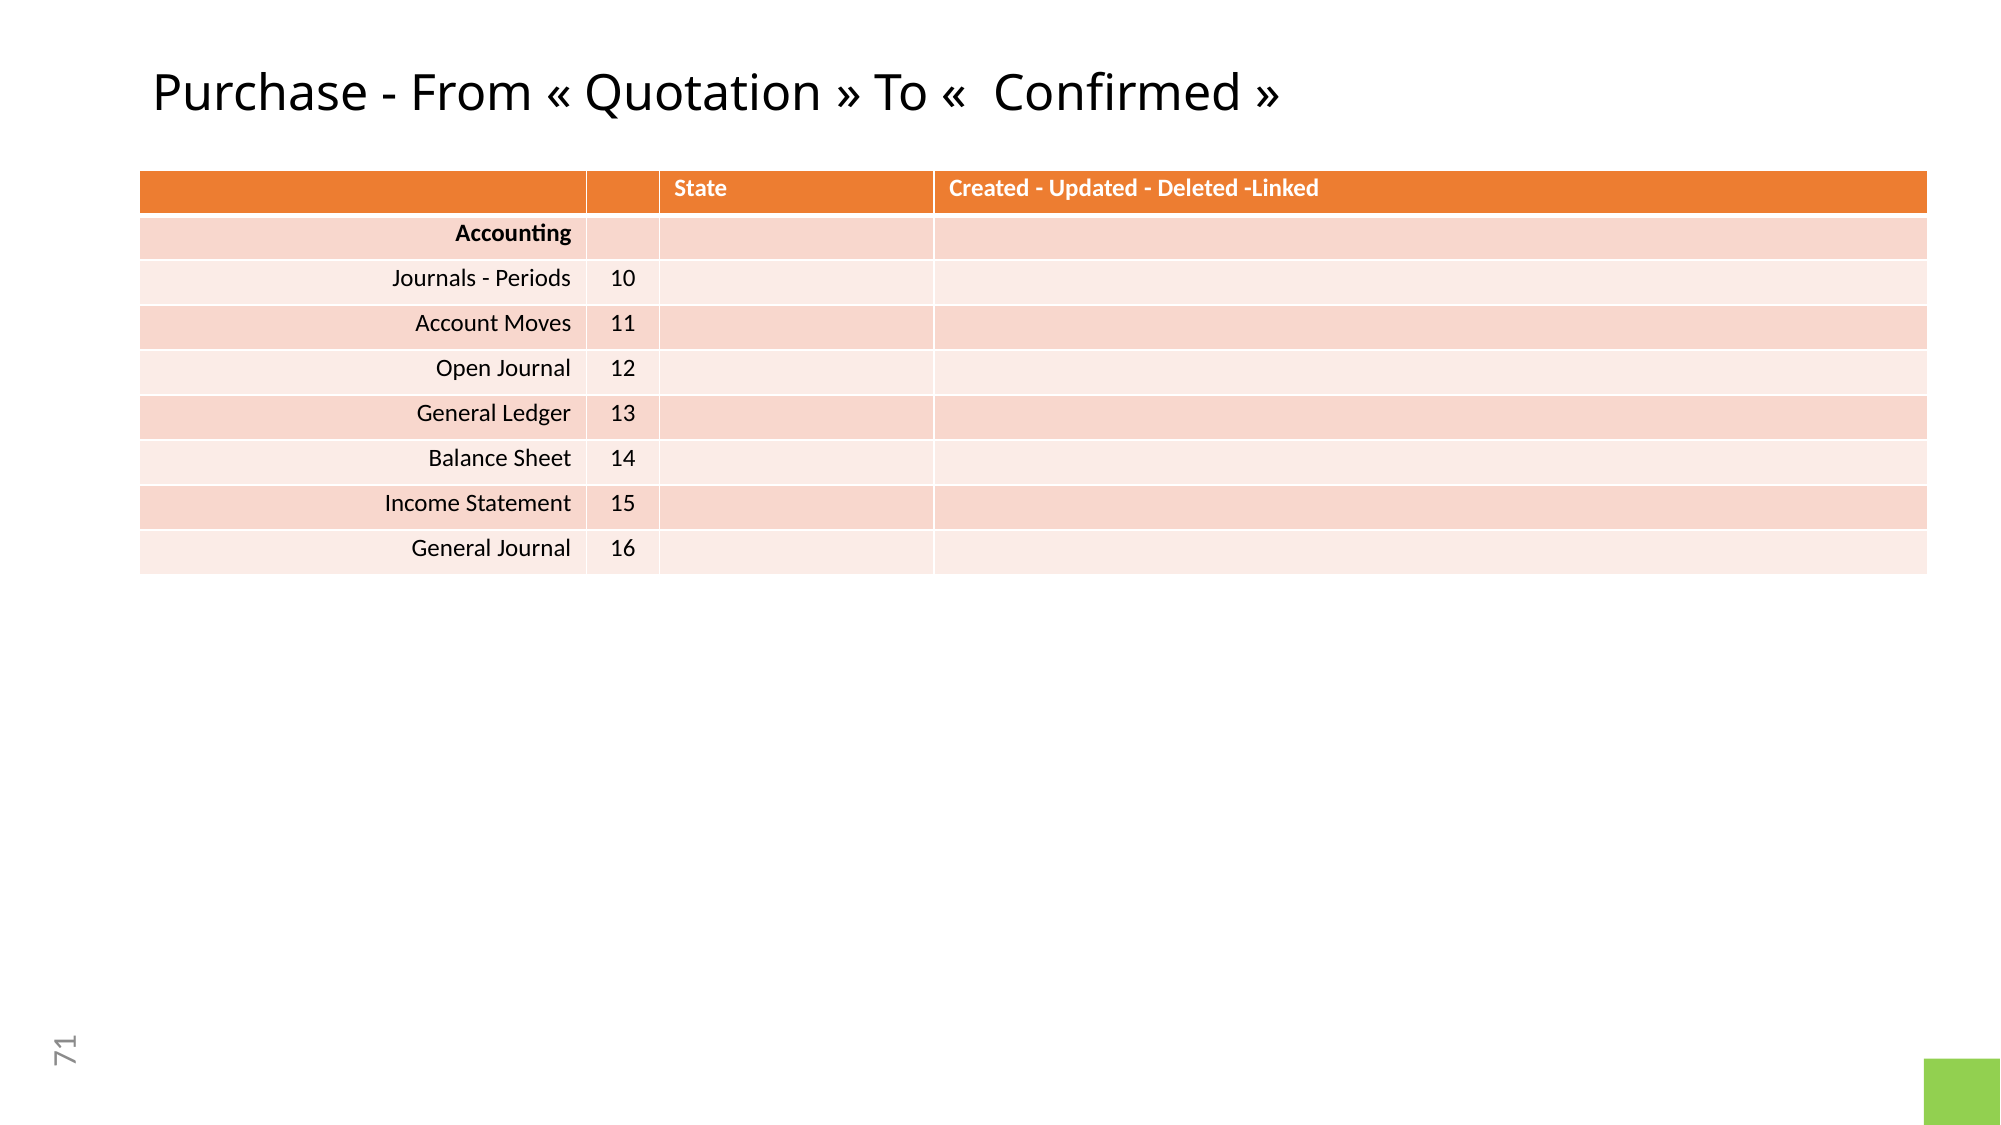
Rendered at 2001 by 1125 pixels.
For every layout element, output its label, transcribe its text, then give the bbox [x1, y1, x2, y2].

table_header Created - Updated - Deleted -Linked [935, 171, 1927, 213]
table_cell 11 [587, 306, 659, 349]
table_cell [935, 486, 1927, 529]
table_cell Journals - Periods [140, 261, 586, 304]
table_cell [935, 351, 1927, 394]
table_cell Balance Sheet [140, 441, 586, 484]
table_cell Account Moves [140, 306, 586, 349]
table_header [587, 171, 659, 213]
table_header State [660, 171, 933, 213]
table_header [140, 171, 586, 213]
table_cell [935, 218, 1927, 259]
table_cell [660, 306, 933, 349]
table_cell Income Statement [140, 486, 586, 529]
table_cell [660, 486, 933, 529]
table_cell [660, 261, 933, 304]
table_cell [935, 261, 1927, 304]
table_cell [935, 306, 1927, 349]
title Purchase - From « Quotation » To « Confirmed » [137, 59, 1863, 136]
table_cell [660, 441, 933, 484]
table_cell Open Journal [140, 351, 586, 394]
table_cell General Journal [140, 531, 586, 574]
table_cell [660, 531, 933, 574]
table_cell Accounting [140, 218, 586, 259]
table_cell [587, 218, 659, 259]
table_cell 16 [587, 531, 659, 574]
slide_number 71 [32, 995, 93, 1108]
table_cell [660, 351, 933, 394]
text_box [1923, 1058, 2000, 1125]
table_cell 10 [587, 261, 659, 304]
table_cell [935, 441, 1927, 484]
table_cell [935, 396, 1927, 439]
table_cell [660, 396, 933, 439]
table_cell [660, 218, 933, 259]
table_cell 13 [587, 396, 659, 439]
table_cell General Ledger [140, 396, 586, 439]
table_cell 15 [587, 486, 659, 529]
table_cell 12 [587, 351, 659, 394]
table_cell 14 [587, 441, 659, 484]
table_cell [935, 531, 1927, 574]
